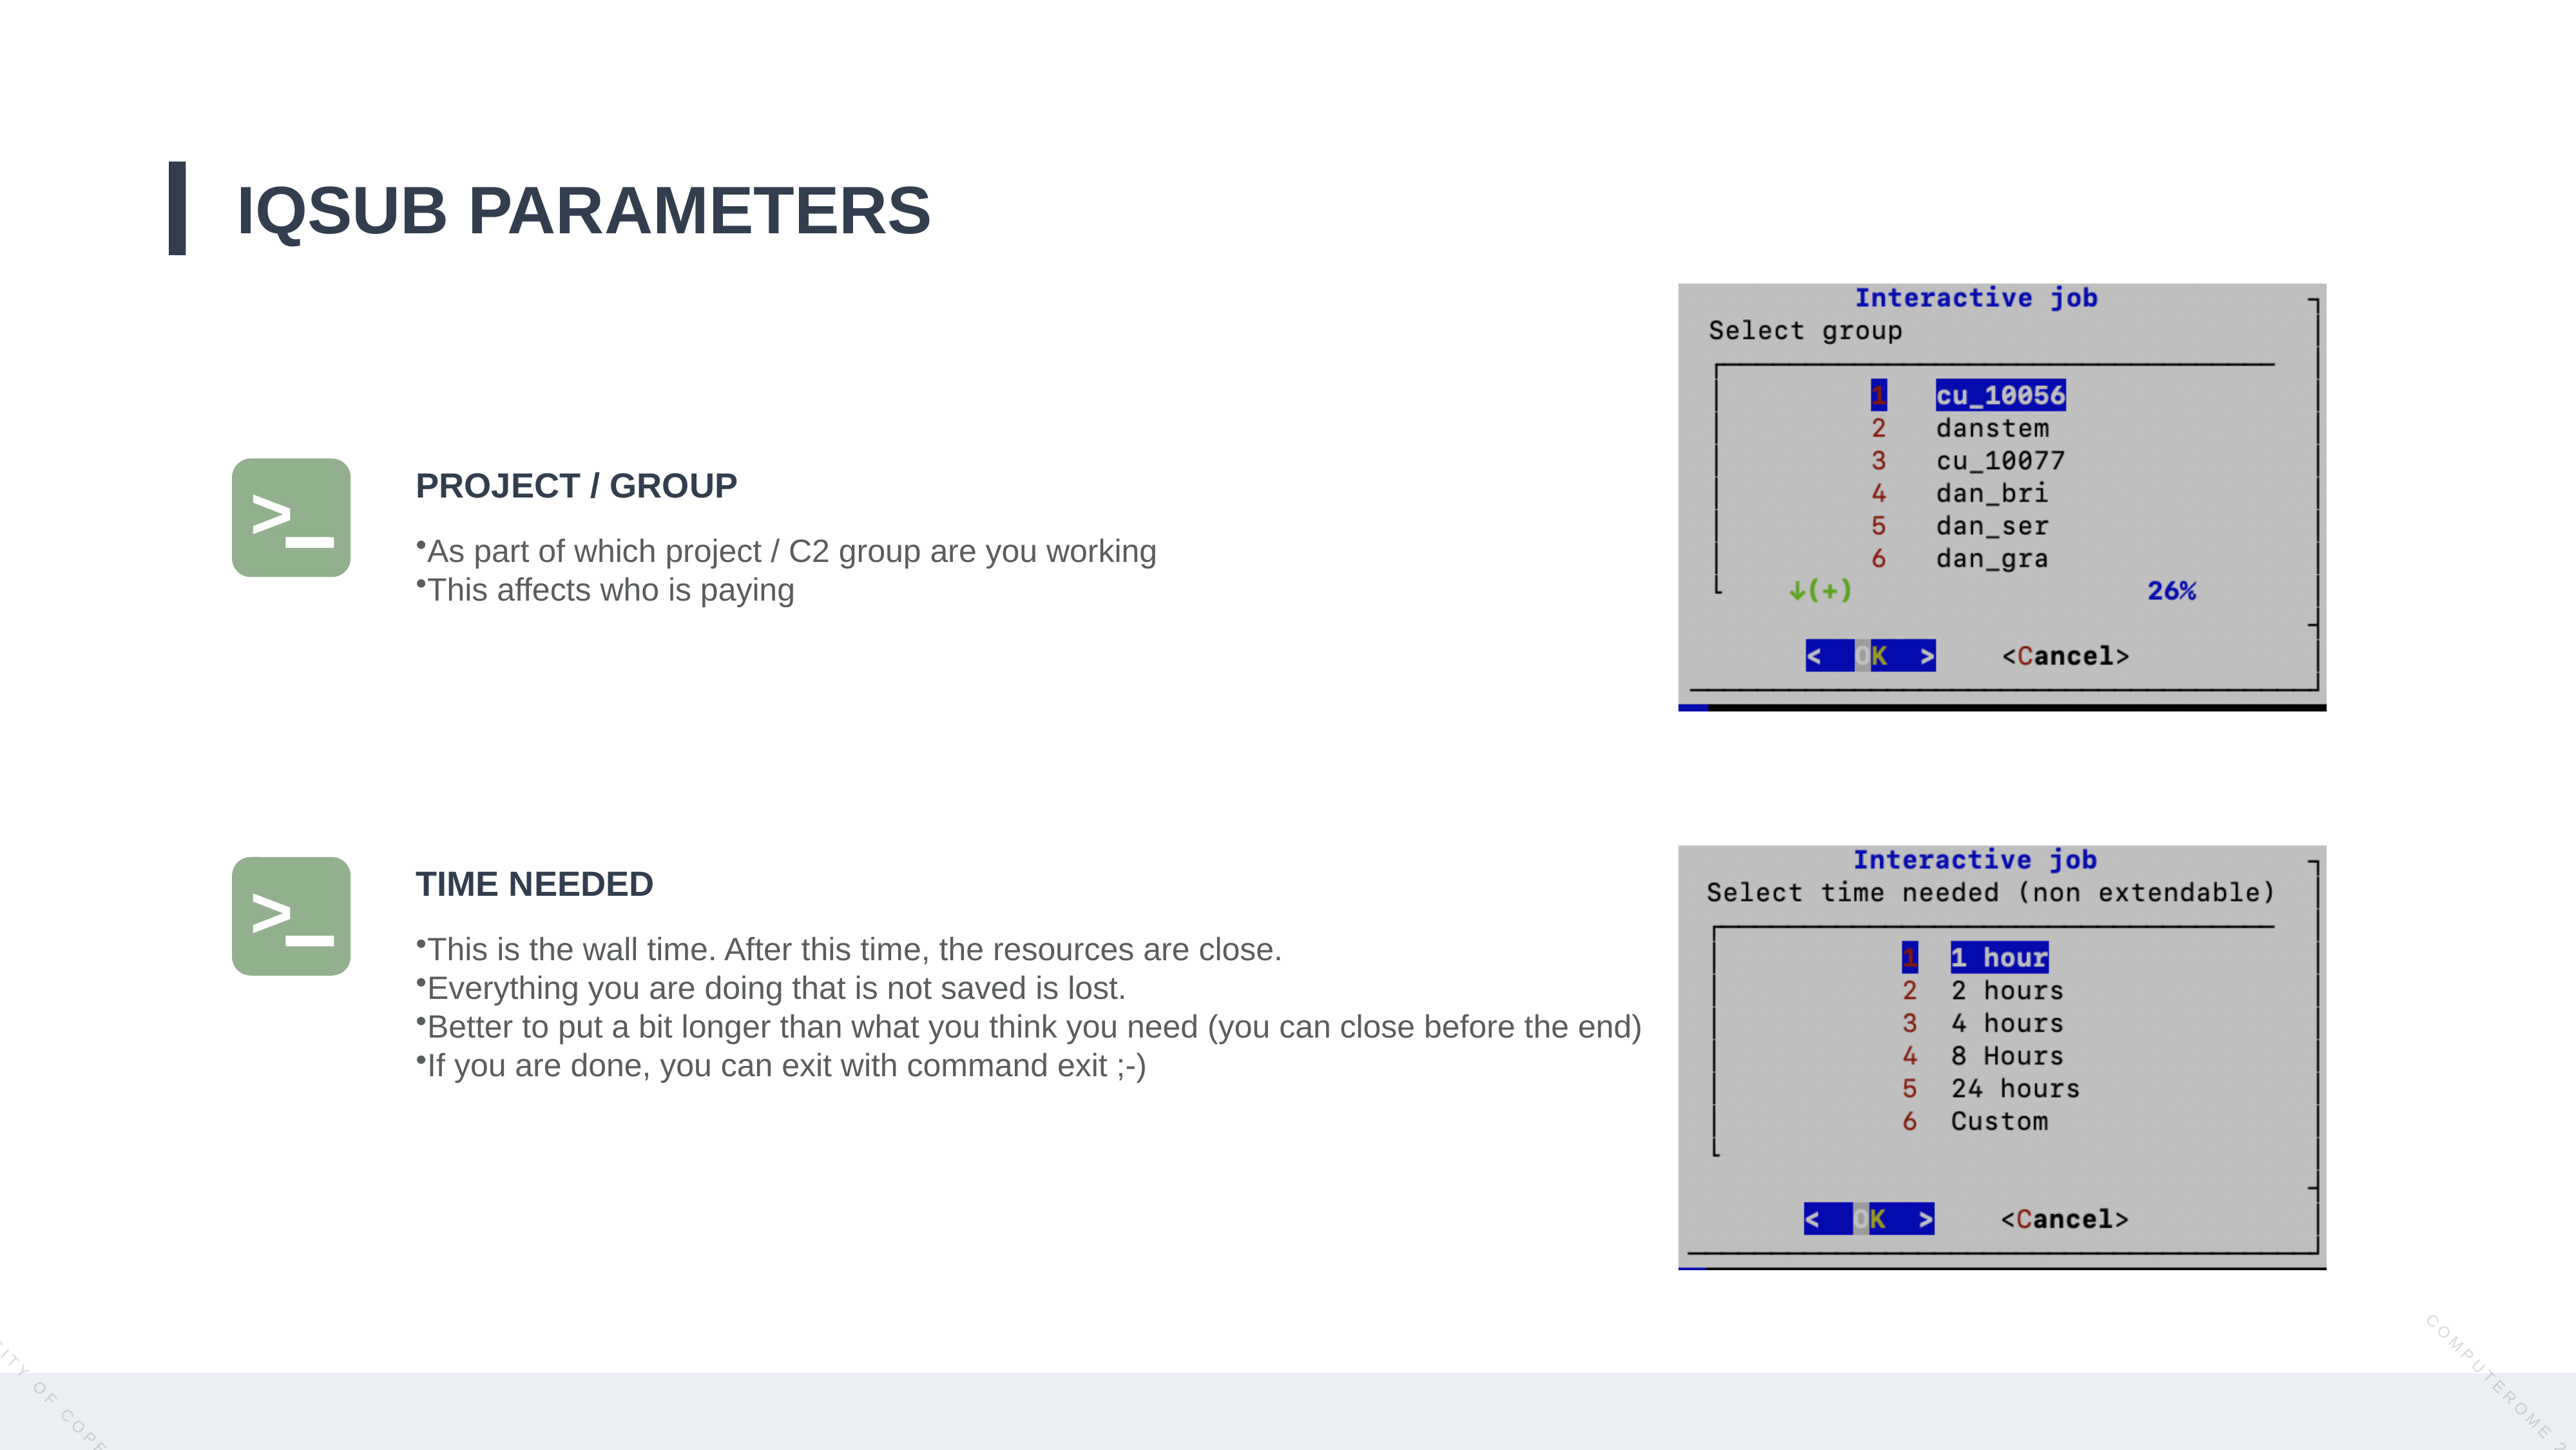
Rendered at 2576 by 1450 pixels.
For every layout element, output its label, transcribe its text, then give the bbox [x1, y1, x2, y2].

text_box This is the wall time. After this time, the resources are close. Everything you are doing that is not saved is lost. Better to put a bit longer than what you think you need (you can close before the end) If you are done, you can exit with command exit ;-) [410, 923, 1678, 1088]
text_box > [245, 459, 300, 559]
picture [1678, 846, 2327, 1271]
text_box As part of which project / C2 group are you working This affects who is paying [410, 525, 1577, 612]
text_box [168, 161, 1778, 256]
picture [1678, 283, 2327, 711]
text_box [232, 458, 351, 577]
text_box > [245, 858, 300, 958]
text_box [232, 856, 351, 976]
